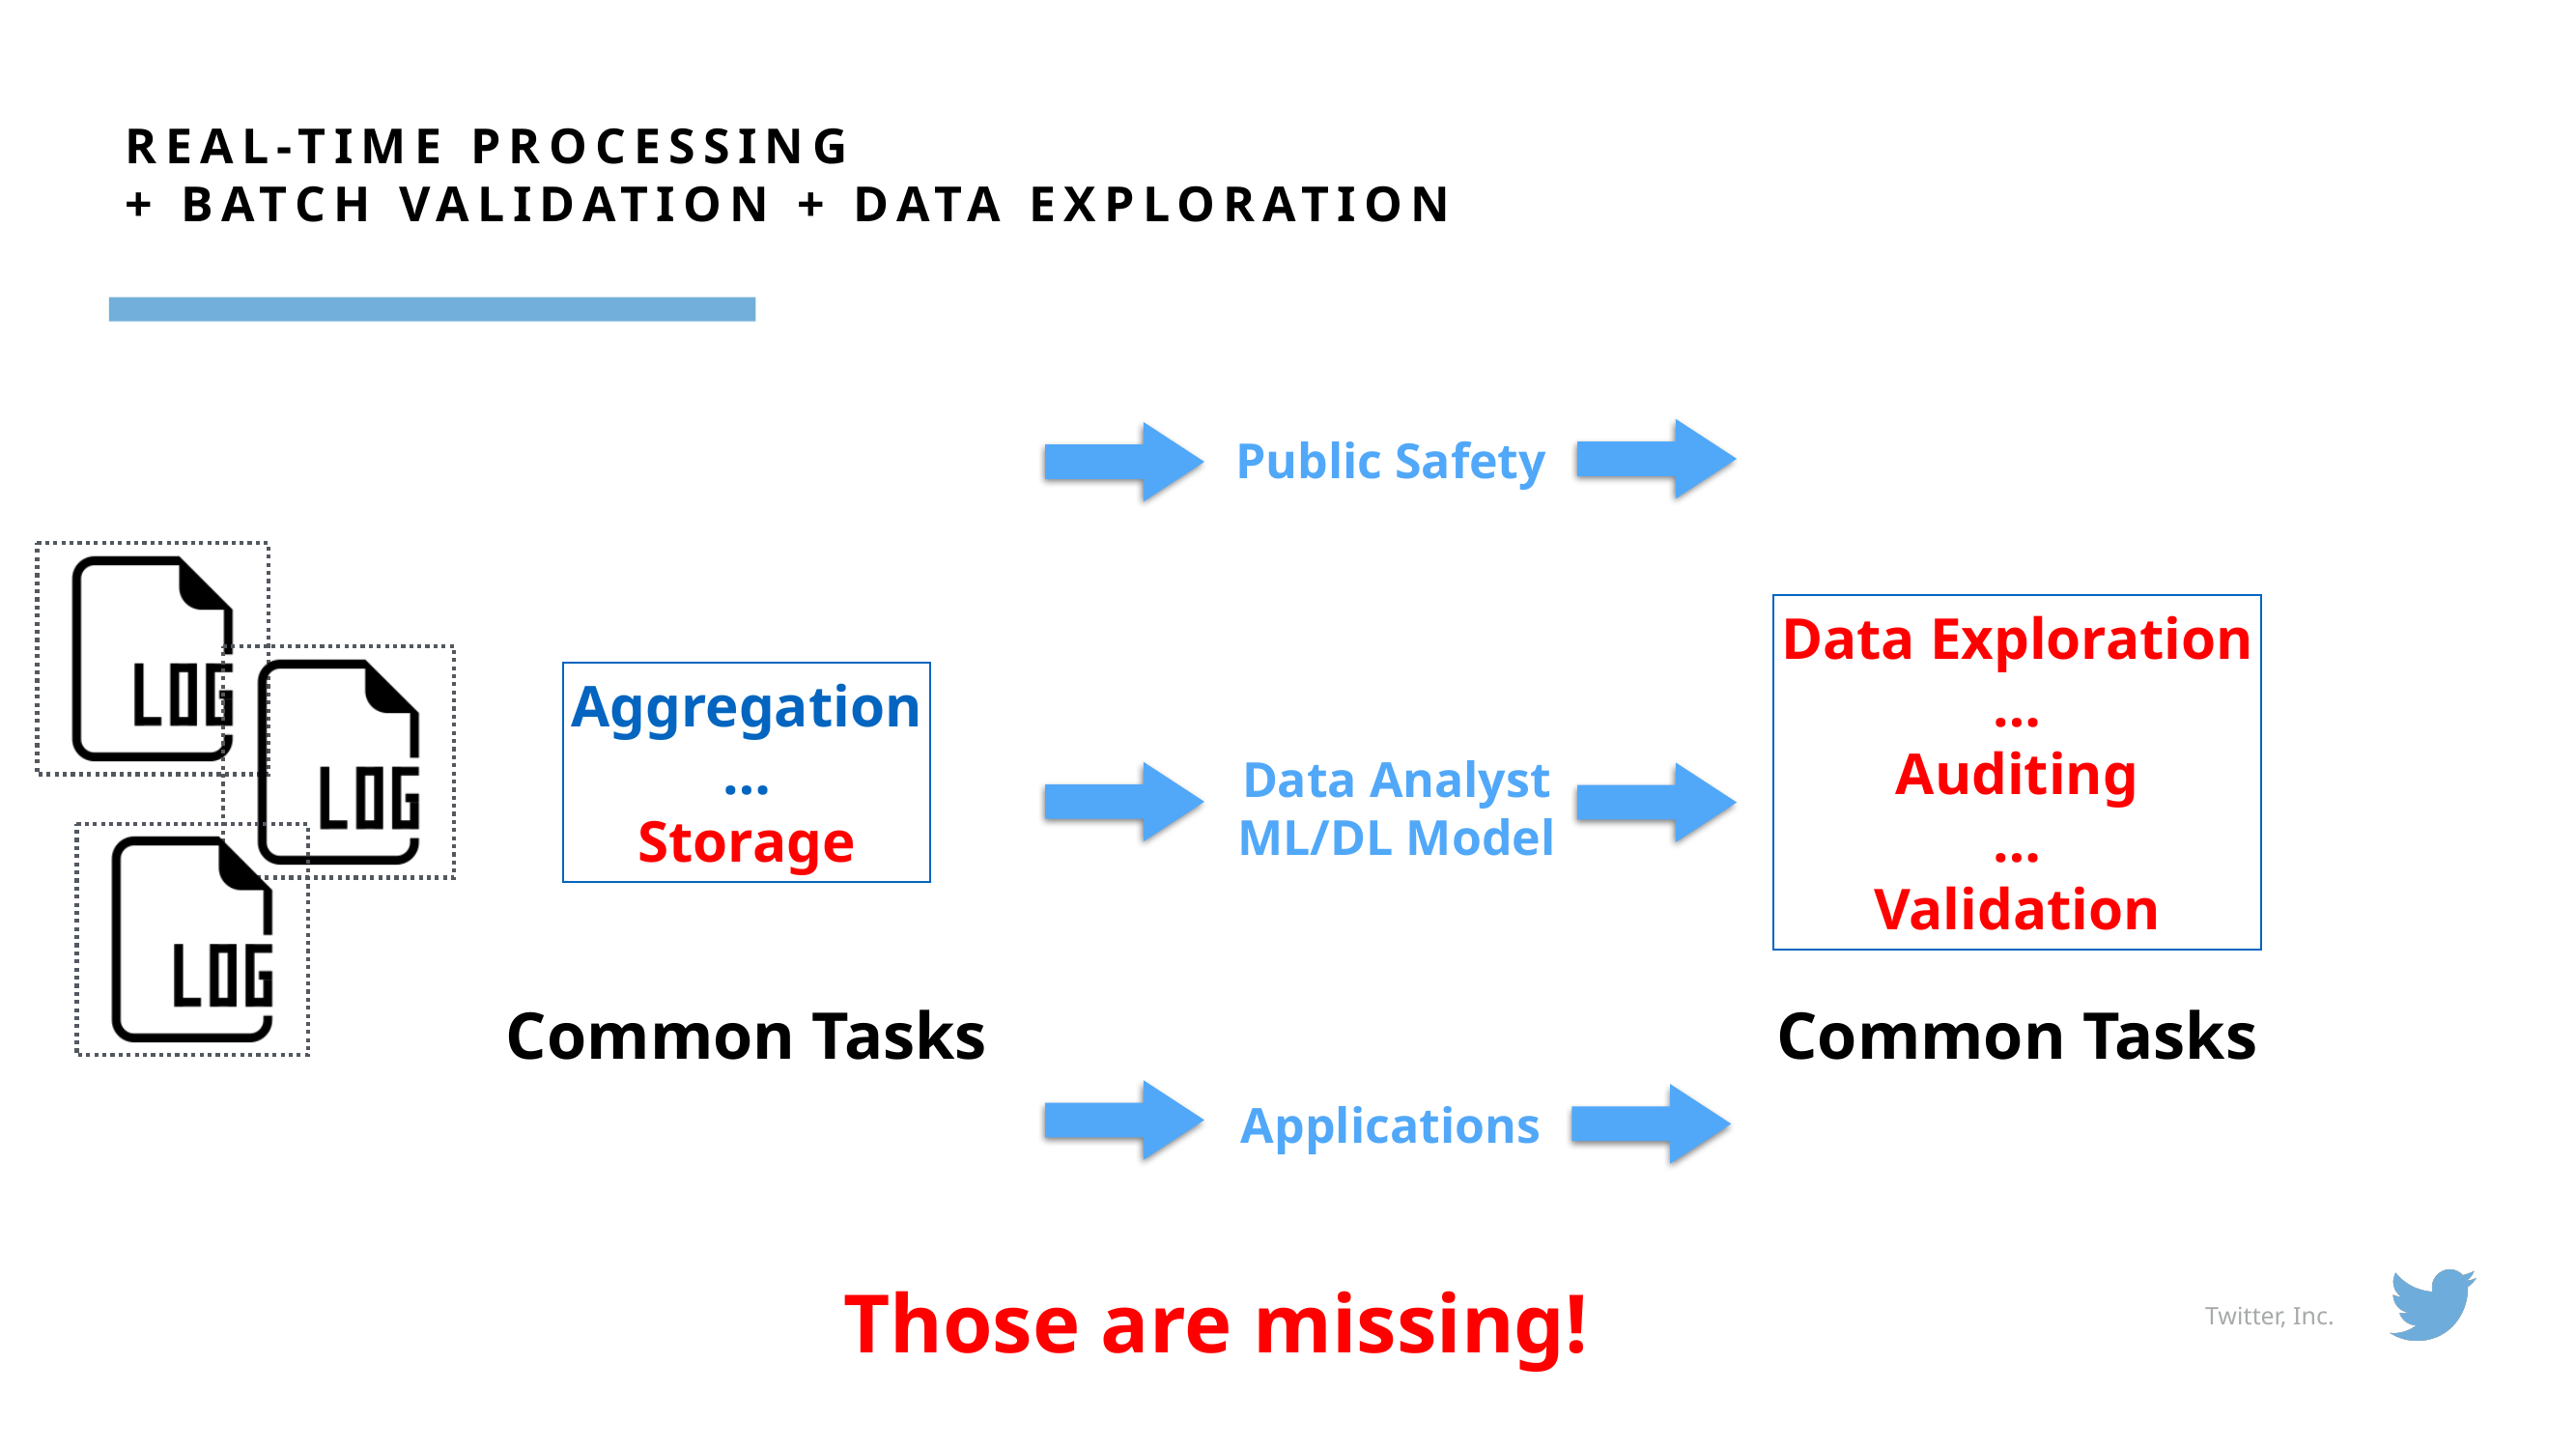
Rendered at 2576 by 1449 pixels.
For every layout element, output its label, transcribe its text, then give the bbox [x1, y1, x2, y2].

text_box Aggregation … Storage [563, 663, 930, 882]
text_box [1577, 418, 1738, 499]
text_box Common Tasks [491, 987, 1003, 1079]
text_box Common Tasks [1762, 987, 2273, 1079]
text_box [1045, 761, 1204, 842]
text_box Applications [1232, 1087, 1549, 1161]
text_box Those are missing! [742, 1264, 1690, 1378]
text_box Data Exploration … Auditing … Validation [1772, 595, 2262, 950]
text_box [1045, 421, 1204, 502]
picture [39, 544, 453, 1054]
text_box [1571, 1084, 1732, 1164]
text_box [1577, 762, 1738, 842]
text_box Public Safety [1227, 421, 1555, 497]
picture [2390, 1269, 2477, 1341]
text_box Data Analyst ML/DL Model [1230, 741, 1565, 873]
text_box Real-time Processing + Batch Validation + data Exploration [117, 106, 2325, 233]
text_box [1045, 1080, 1204, 1160]
text_box [108, 297, 756, 322]
